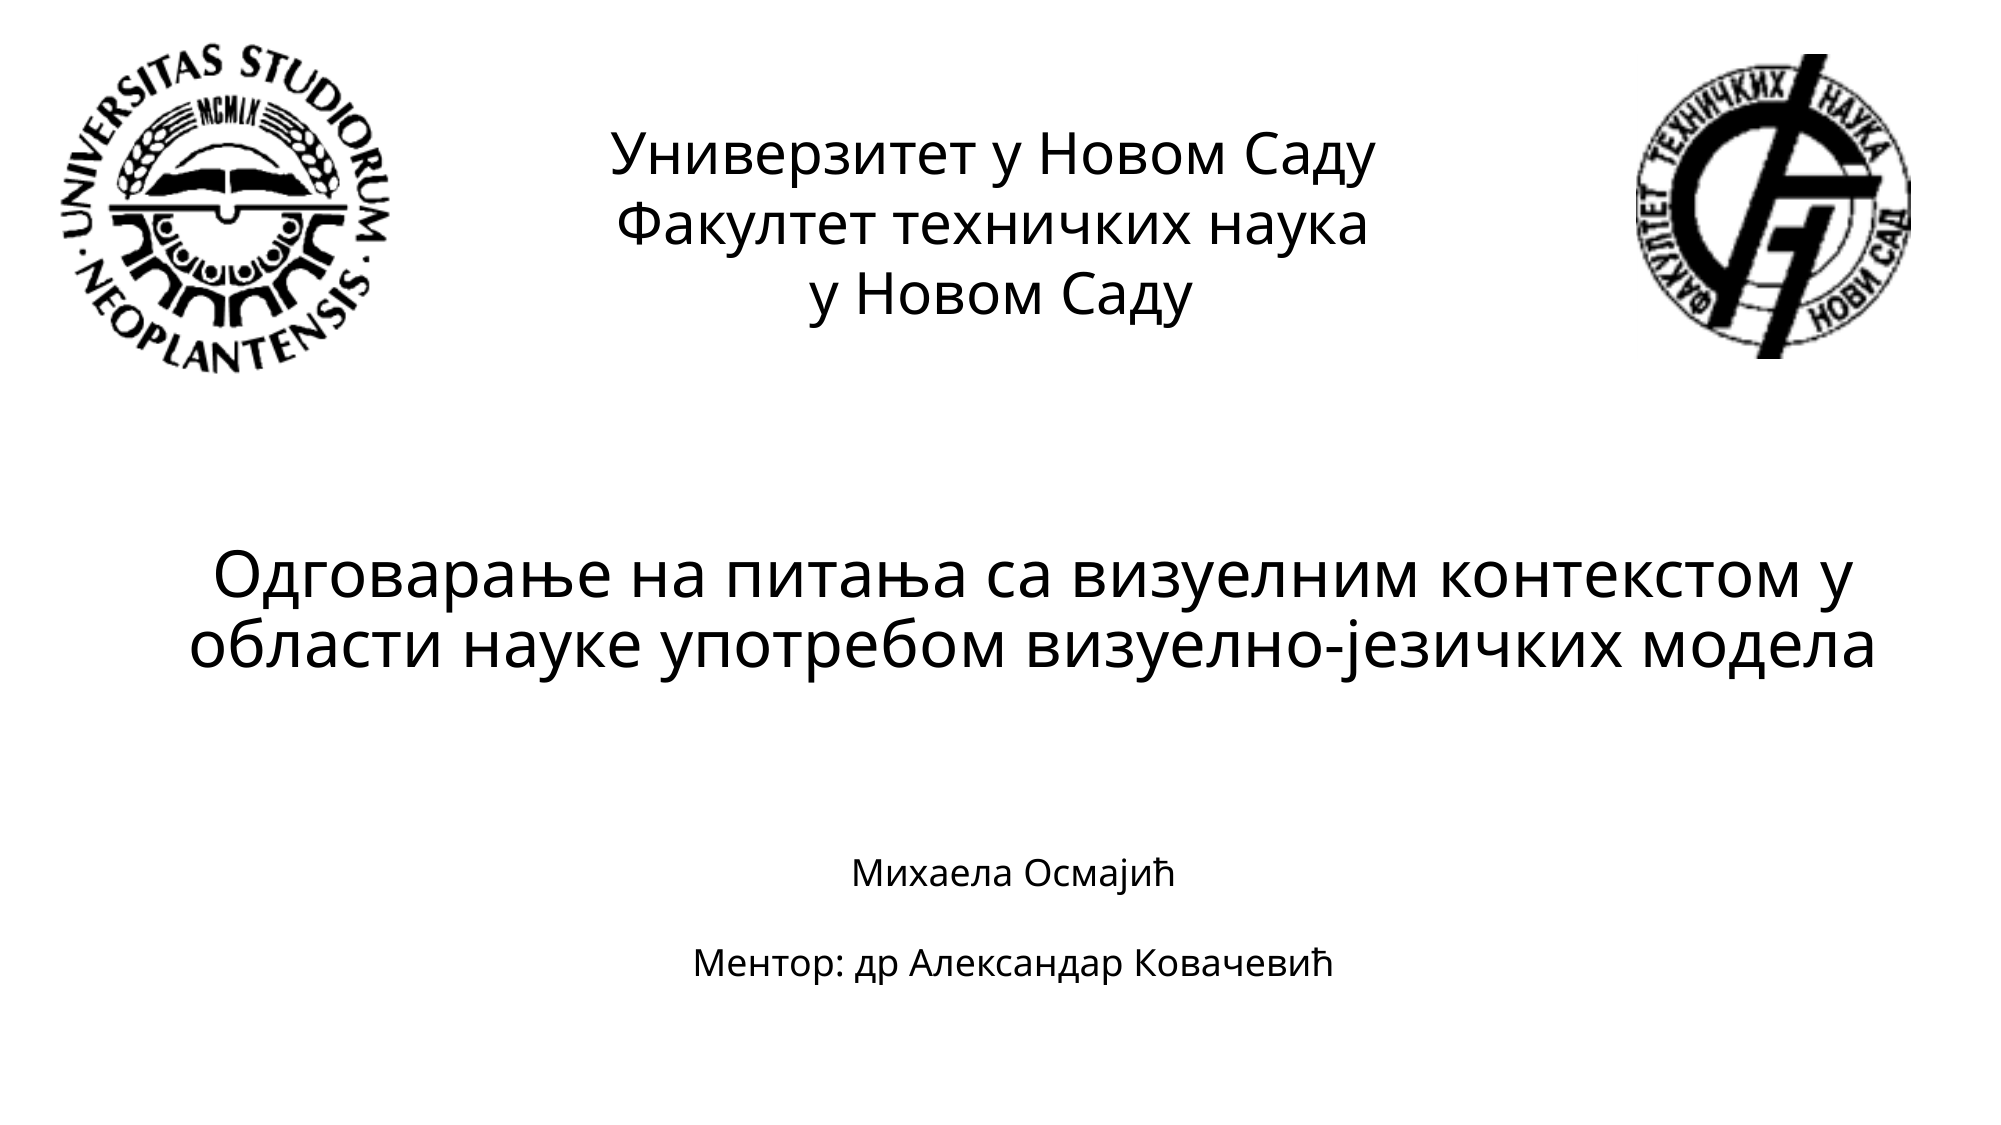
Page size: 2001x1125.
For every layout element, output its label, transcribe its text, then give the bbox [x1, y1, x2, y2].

text_box Универзитет у Новом Саду Факултет техничких наука у Новом Саду [521, 108, 1481, 334]
title Одговарање на питања са визуелним контекстом у области науке употребом визуелно-језичких модела [171, 503, 1897, 721]
text_box Михаела Осмајић Ментор: др Александар Ковачевић [466, 841, 1561, 992]
picture [1635, 54, 1912, 360]
picture [0, 0, 397, 381]
